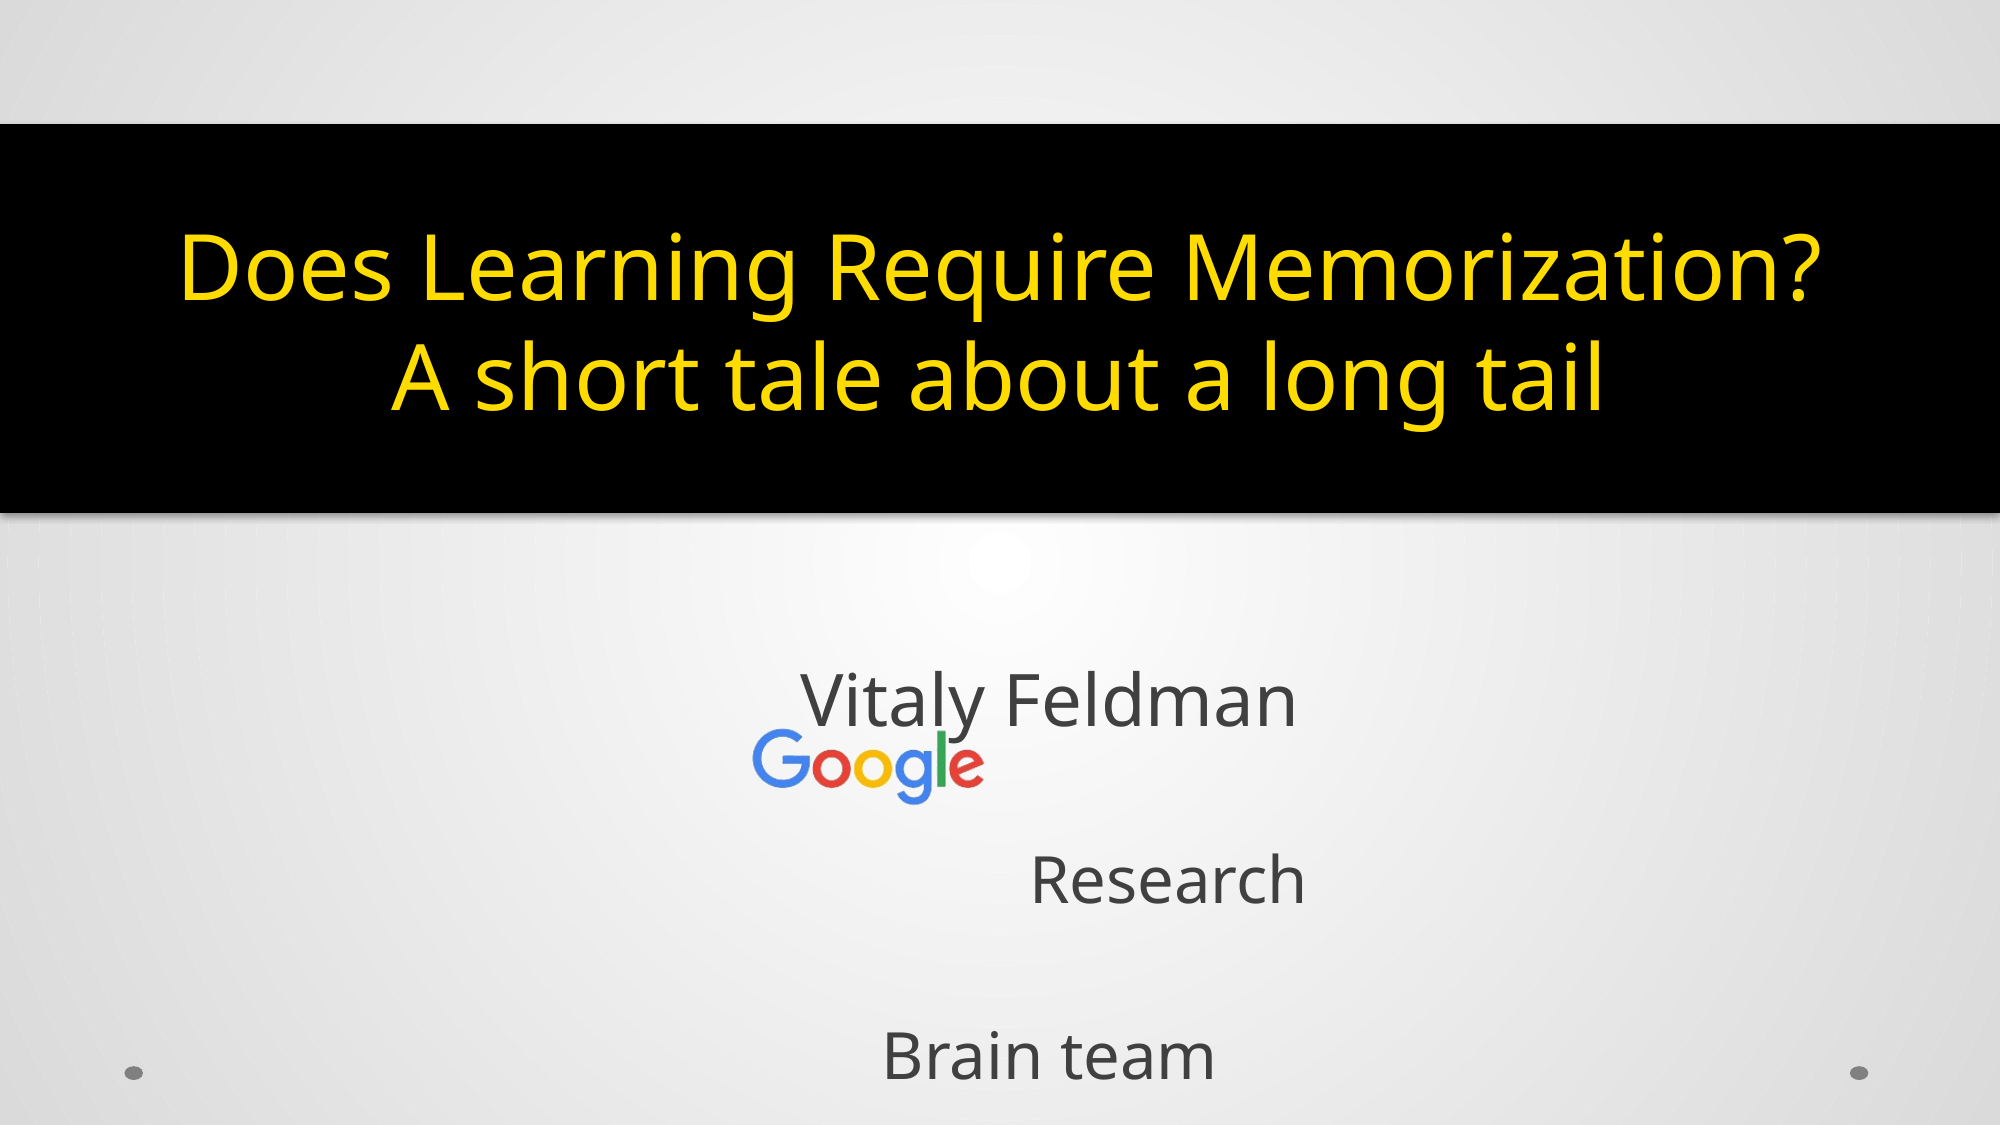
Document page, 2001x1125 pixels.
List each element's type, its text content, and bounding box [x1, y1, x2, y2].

text_box Vitaly Feldman Research Brain team [524, 562, 1575, 680]
picture [749, 679, 988, 858]
text_box Does Learning Require Memorization? A short tale about a long tail [0, 124, 2000, 513]
